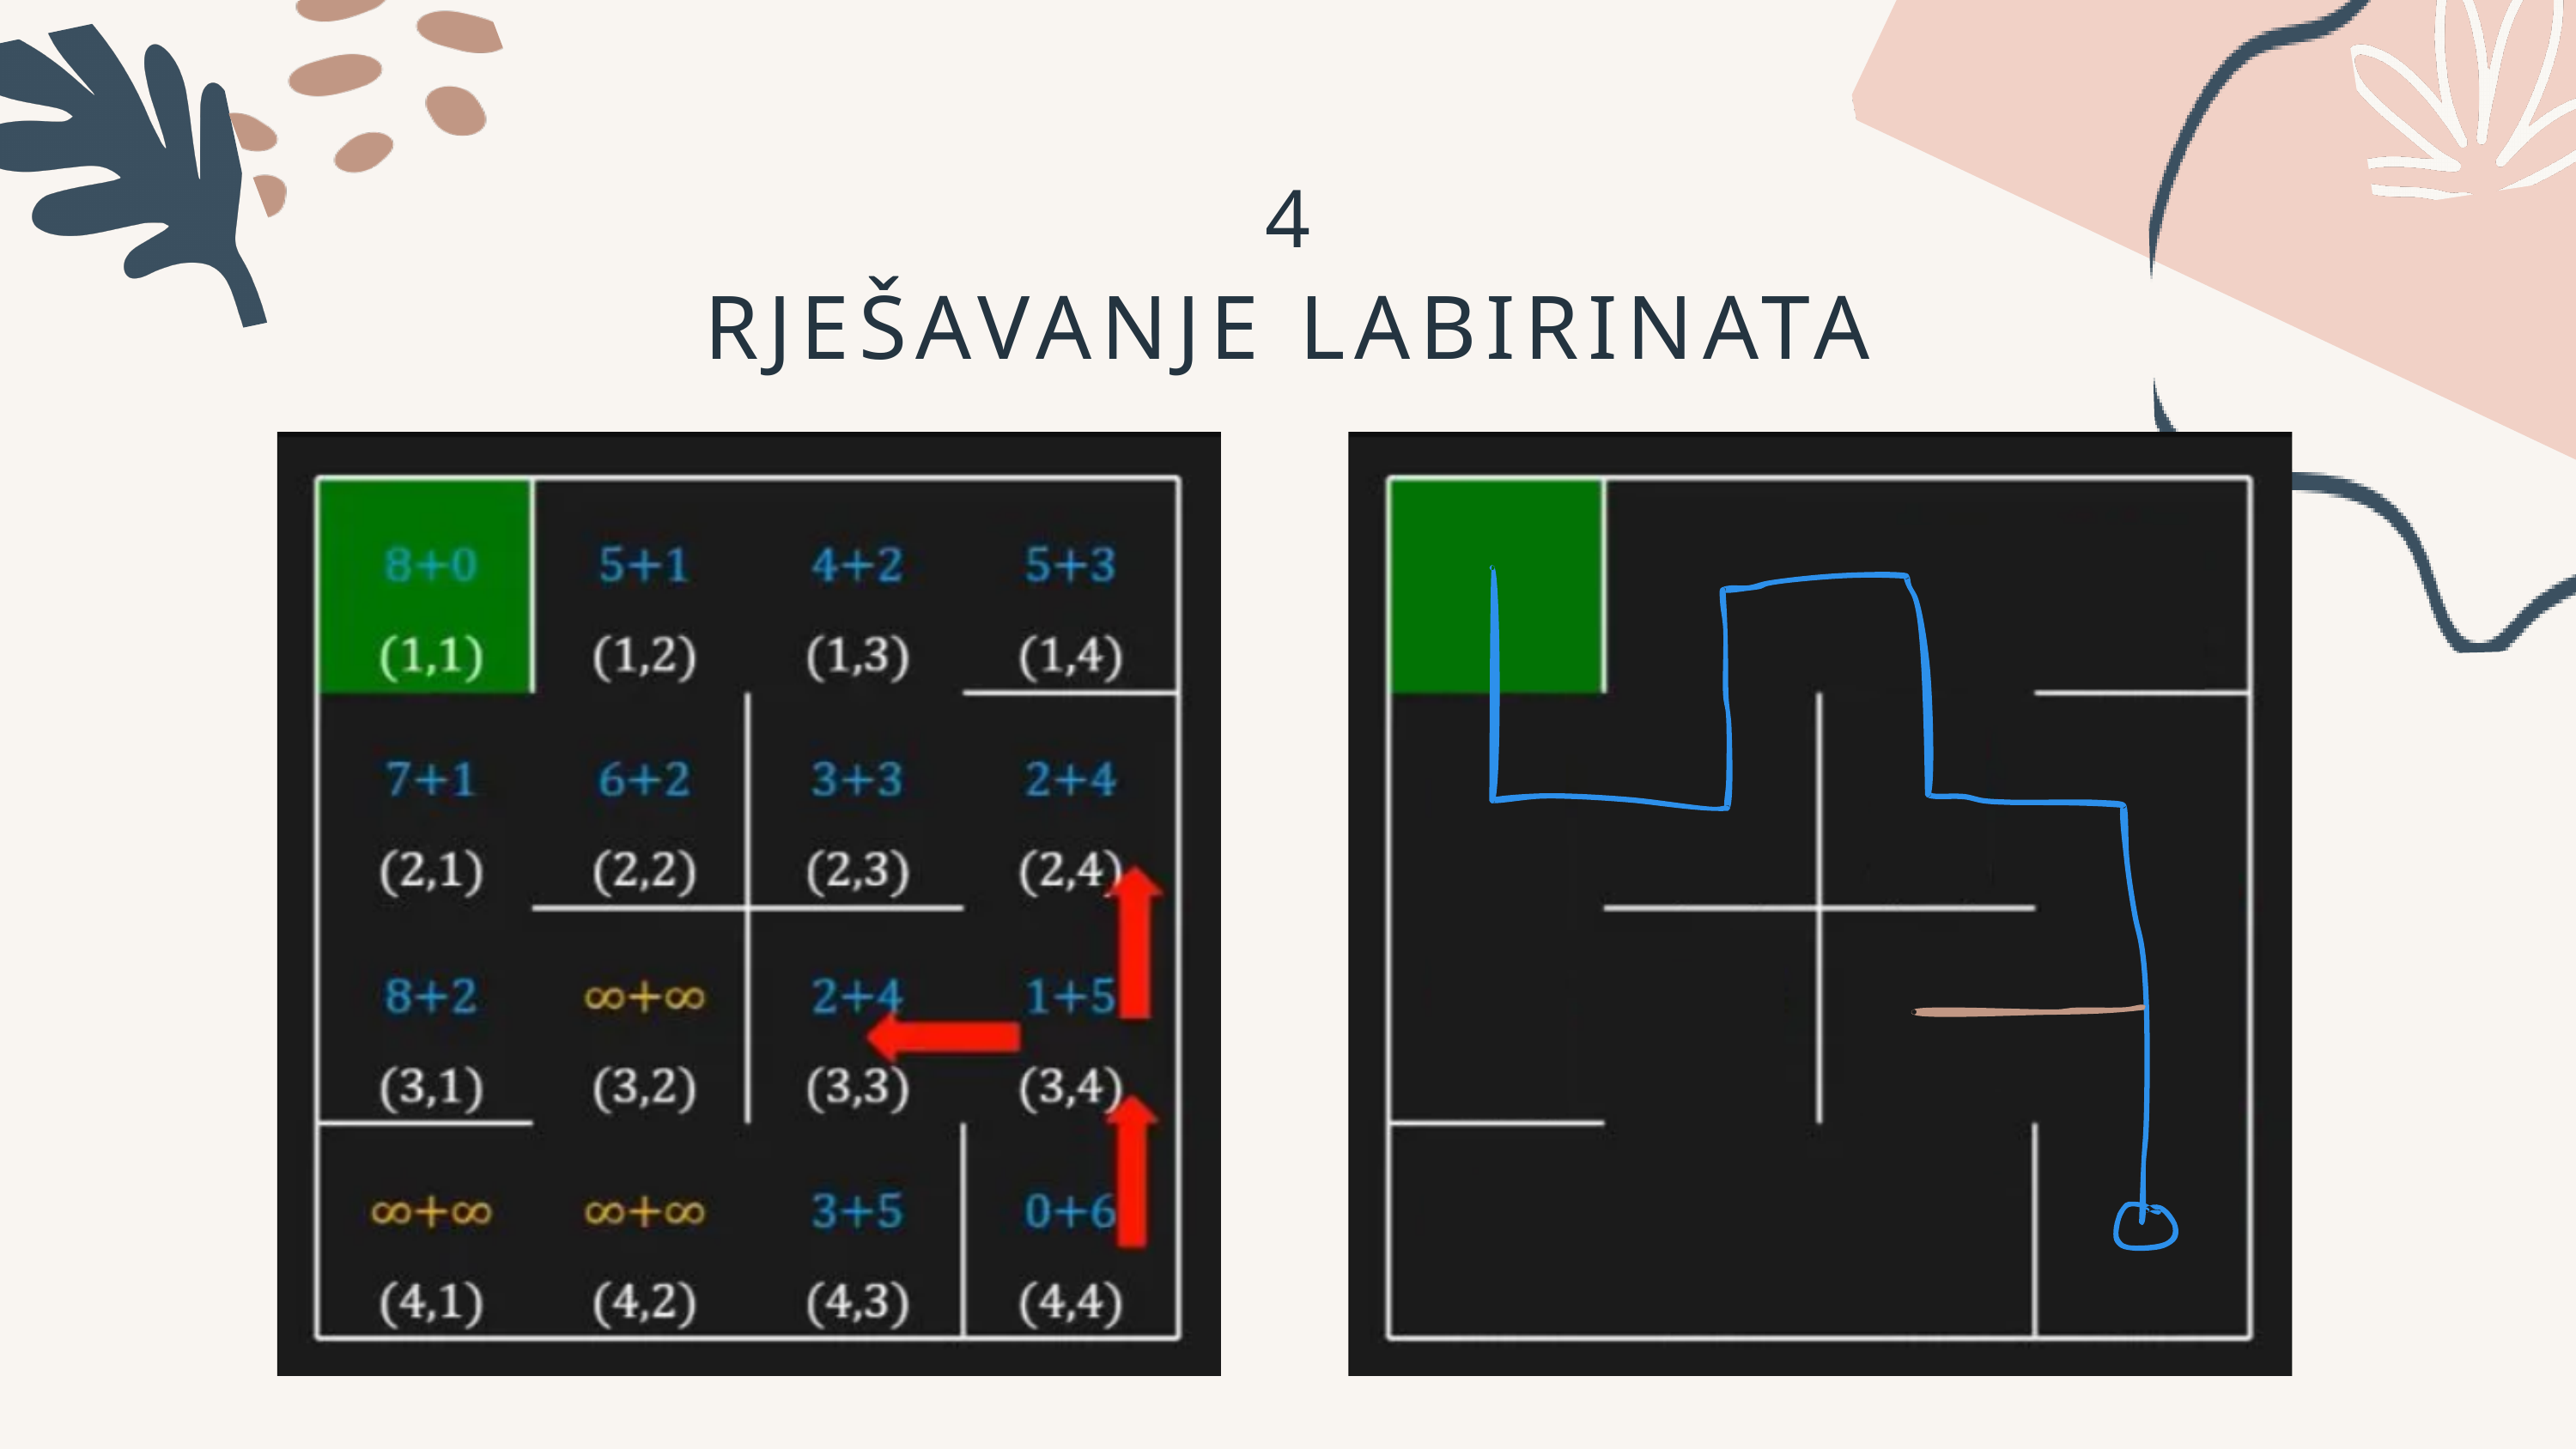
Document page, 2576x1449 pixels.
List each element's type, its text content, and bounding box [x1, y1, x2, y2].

text_box 4 [756, 203, 1820, 254]
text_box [1919, 786, 2132, 814]
text_box [276, 432, 1221, 1376]
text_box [2108, 1196, 2184, 1257]
text_box [2342, 0, 2576, 209]
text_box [1714, 581, 1738, 788]
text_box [1483, 559, 1501, 809]
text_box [1484, 787, 1736, 818]
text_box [1898, 568, 1936, 803]
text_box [2115, 797, 2155, 1003]
text_box [1348, 432, 2293, 1376]
text_box RJEŠAVANJE LABIRINATA [632, 254, 1944, 378]
text_box [1843, 0, 2149, 258]
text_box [2115, 1022, 2155, 1231]
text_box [1905, 998, 2152, 1021]
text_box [1715, 567, 1915, 598]
text_box [0, 0, 274, 379]
text_box [200, 0, 531, 219]
text_box [2142, 0, 2576, 658]
